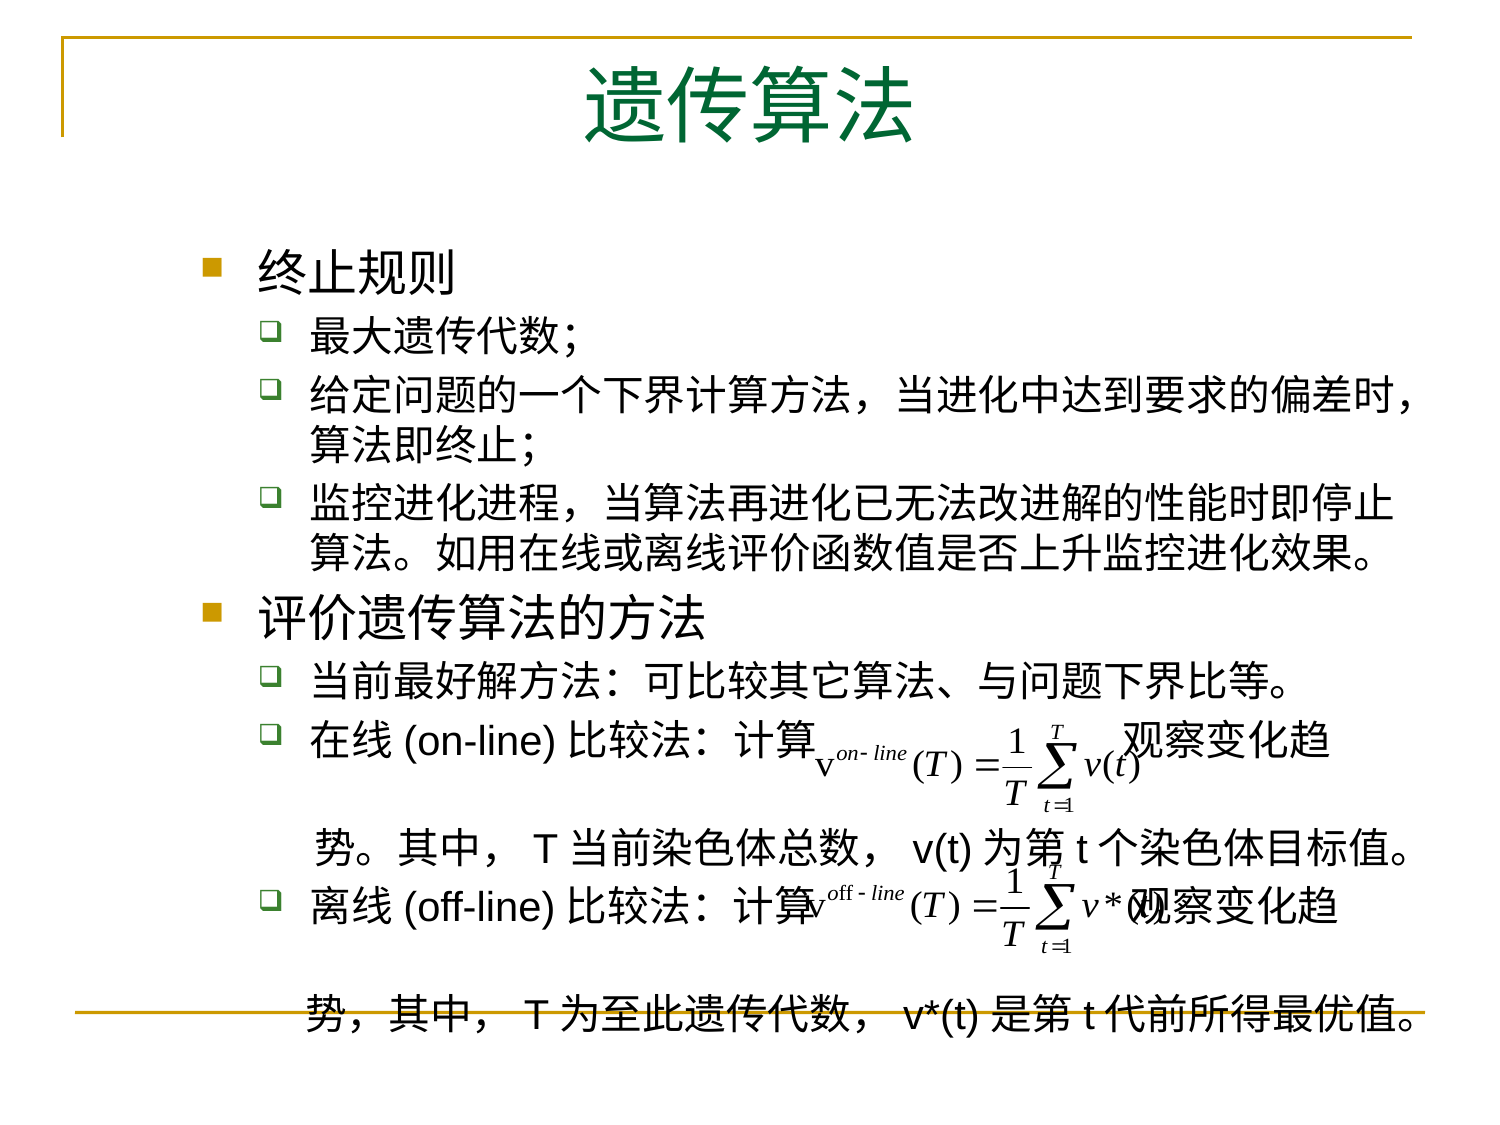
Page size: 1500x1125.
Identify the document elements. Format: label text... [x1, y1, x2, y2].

list 终止规则 最大遗传代数； 给定问题的一个下界计算方法，当进化中达到要求的偏差时，算法即终止； 监控进化进程，当算法再进化已无法改进解的性能时即停止算法。如用在线或离线评价函数值是否上升监控进化效果。 评价遗传算法的方法 当前最好解方法：可比较其它算法、与问题下界比等。 在线(on-line)比较法：计算 观察变化趋 势。其中，T当前染色体总数，v(t)为第t个染色体目标值。 离线(off-line)比较法：计算 观察变化趋 势，其中，T为至此遗传代数，v*(t)是第t代前所得最优值。 [74, 234, 1426, 1006]
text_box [808, 714, 1149, 821]
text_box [799, 855, 1173, 962]
title 遗传算法 [74, 45, 1426, 233]
